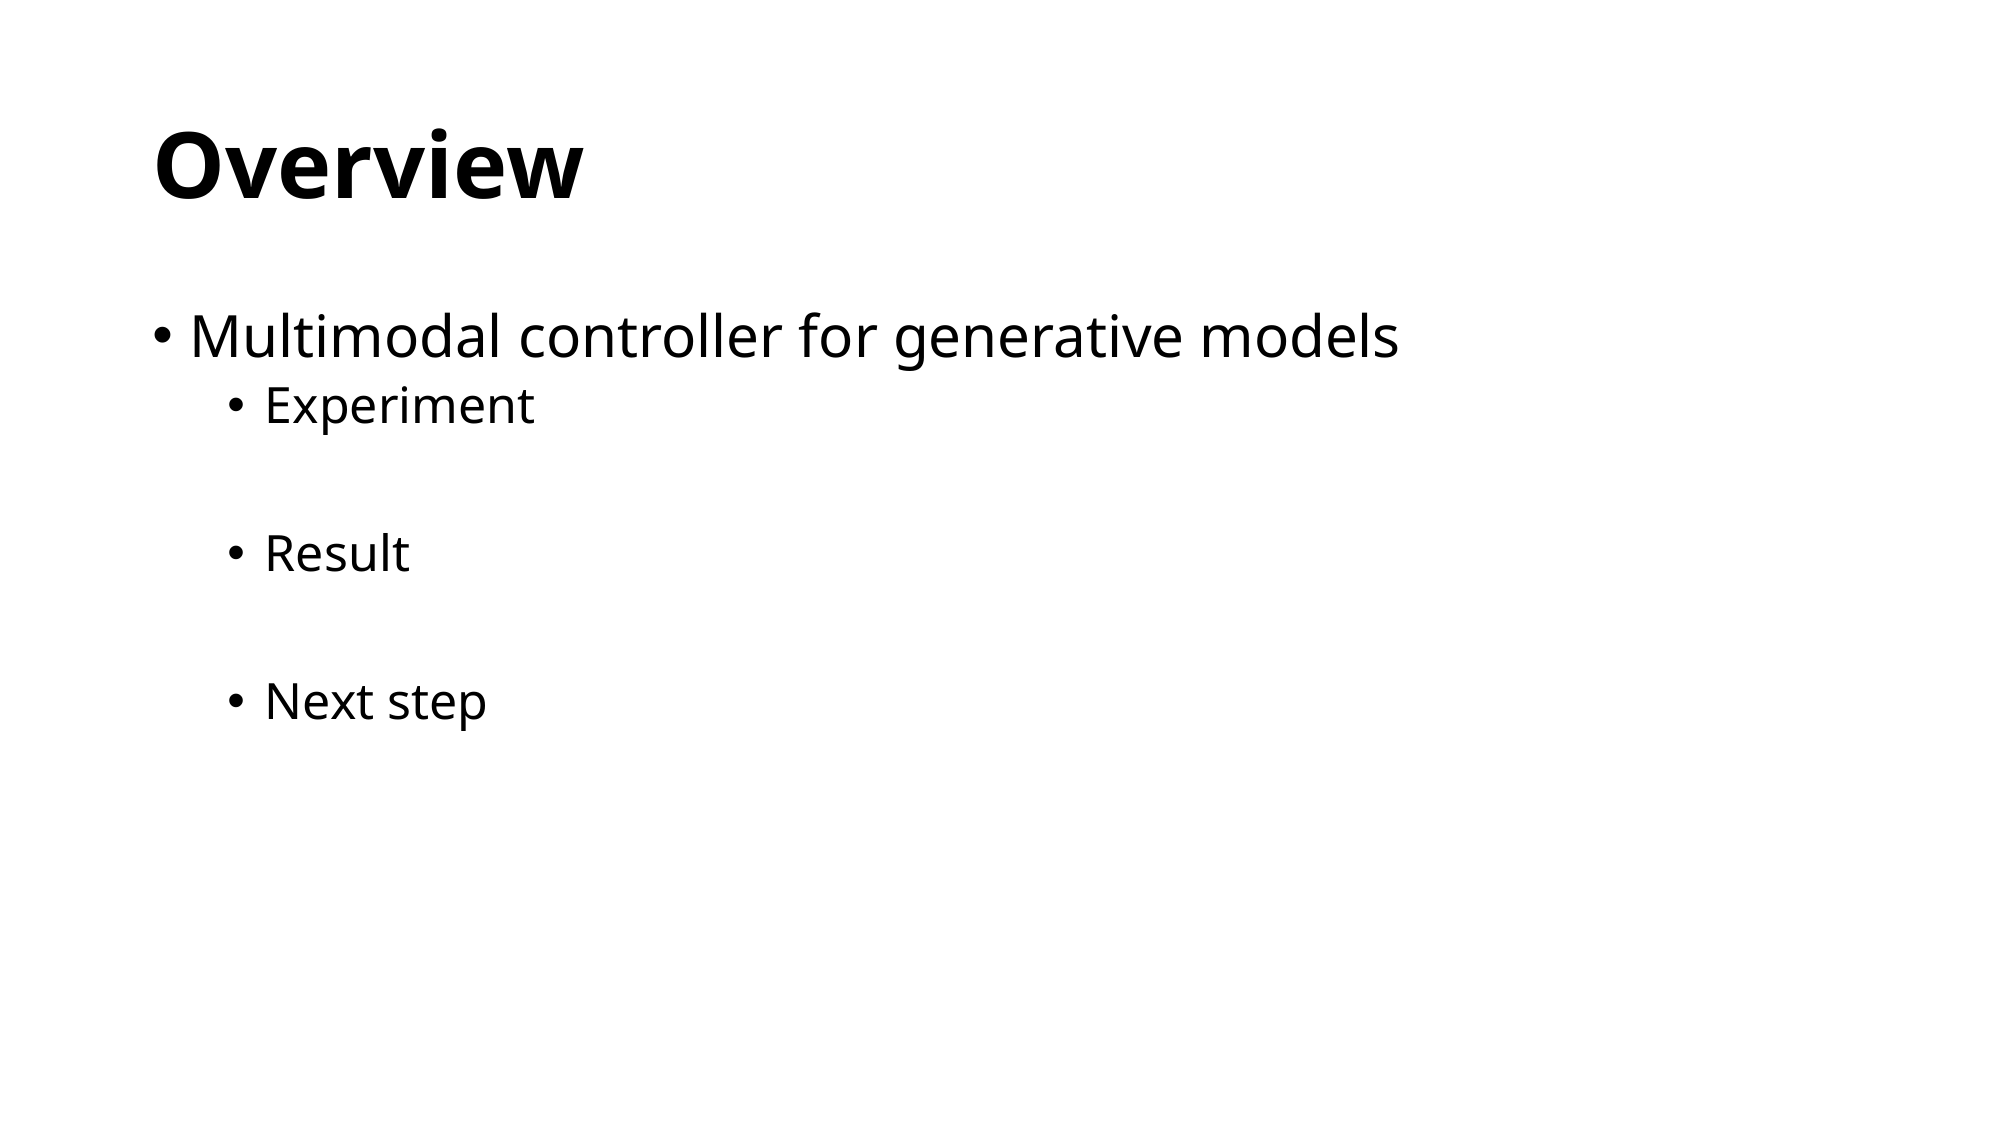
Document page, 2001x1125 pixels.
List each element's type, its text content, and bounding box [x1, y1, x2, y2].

list Multimodal controller for generative models Experiment Result Next step [137, 299, 1863, 1014]
title Overview [137, 59, 1863, 278]
